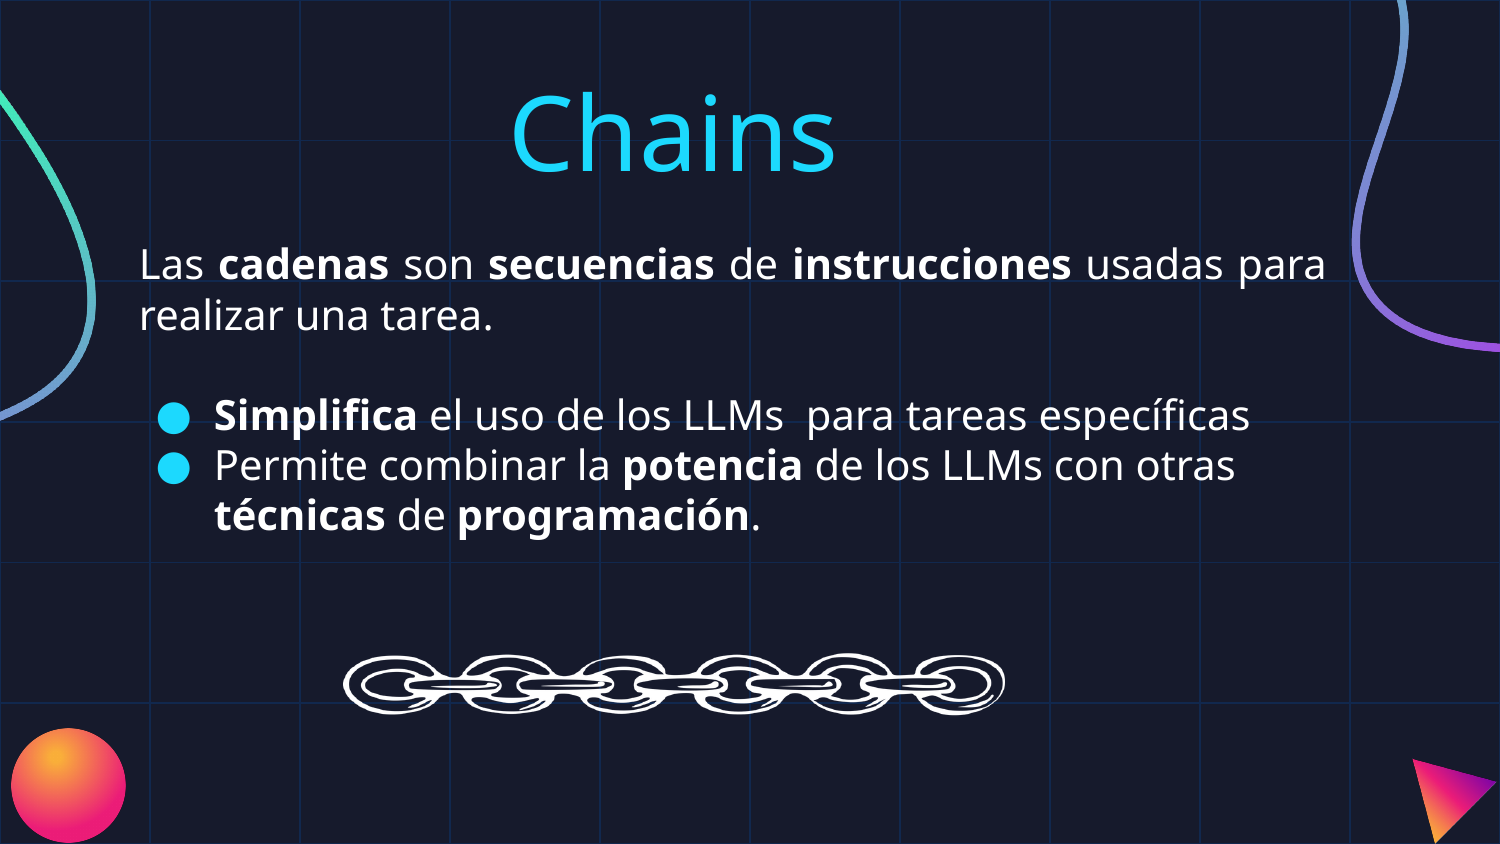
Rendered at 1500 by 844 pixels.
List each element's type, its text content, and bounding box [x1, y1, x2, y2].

picture [1382, 728, 1496, 843]
picture [11, 728, 126, 843]
picture [343, 545, 1005, 823]
picture [1113, 0, 1500, 353]
subtitle Las cadenas son secuencias de instrucciones usadas para realizar una tarea. Simplifica el uso de los LLMs para tareas específicas Permite combinar la potencia de los LLMs con otras técnicas de programación. [123, 223, 1343, 782]
title Chains [42, 52, 1306, 195]
picture [0, 91, 123, 682]
